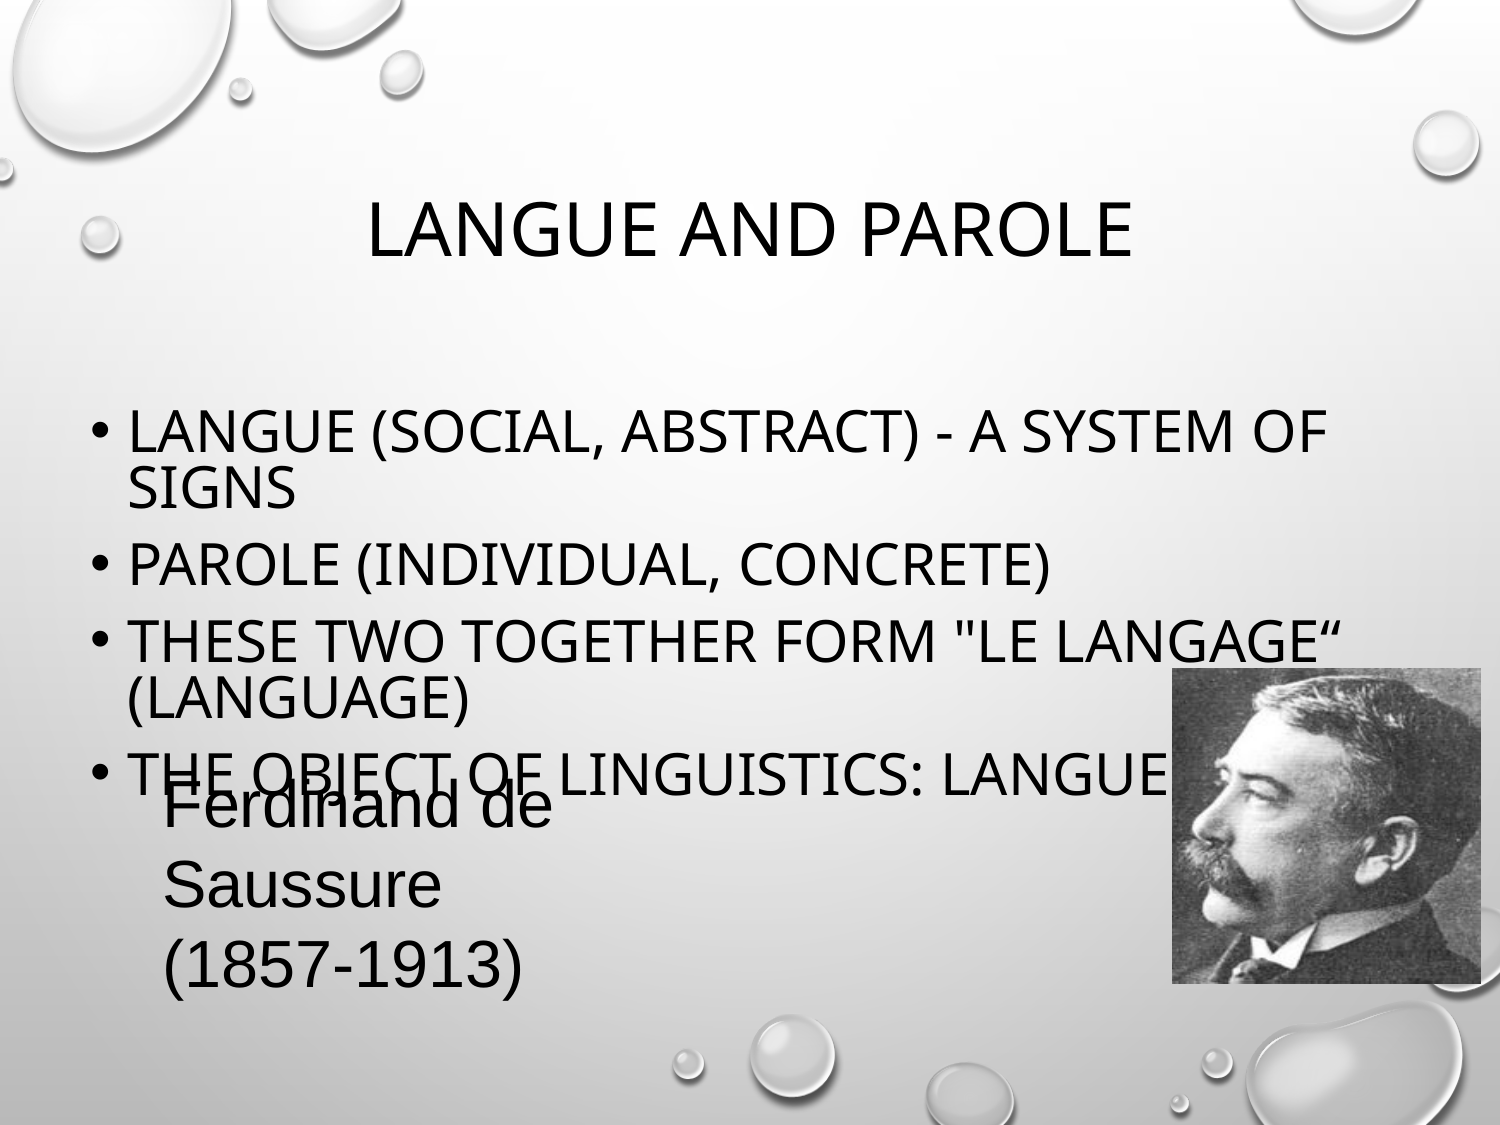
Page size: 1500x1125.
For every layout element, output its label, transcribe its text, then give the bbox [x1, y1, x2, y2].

list langue (social, abstract) - a system of signs parole (individual, concrete) These two together form "le langage“ (language) The object of Linguistics: langue [75, 208, 1500, 1005]
title Langue and parole [112, 101, 1388, 208]
text_box Ferdinand de Saussure (1857-1913) [147, 753, 821, 1009]
picture [0, 0, 1500, 1125]
picture [1172, 668, 1482, 984]
